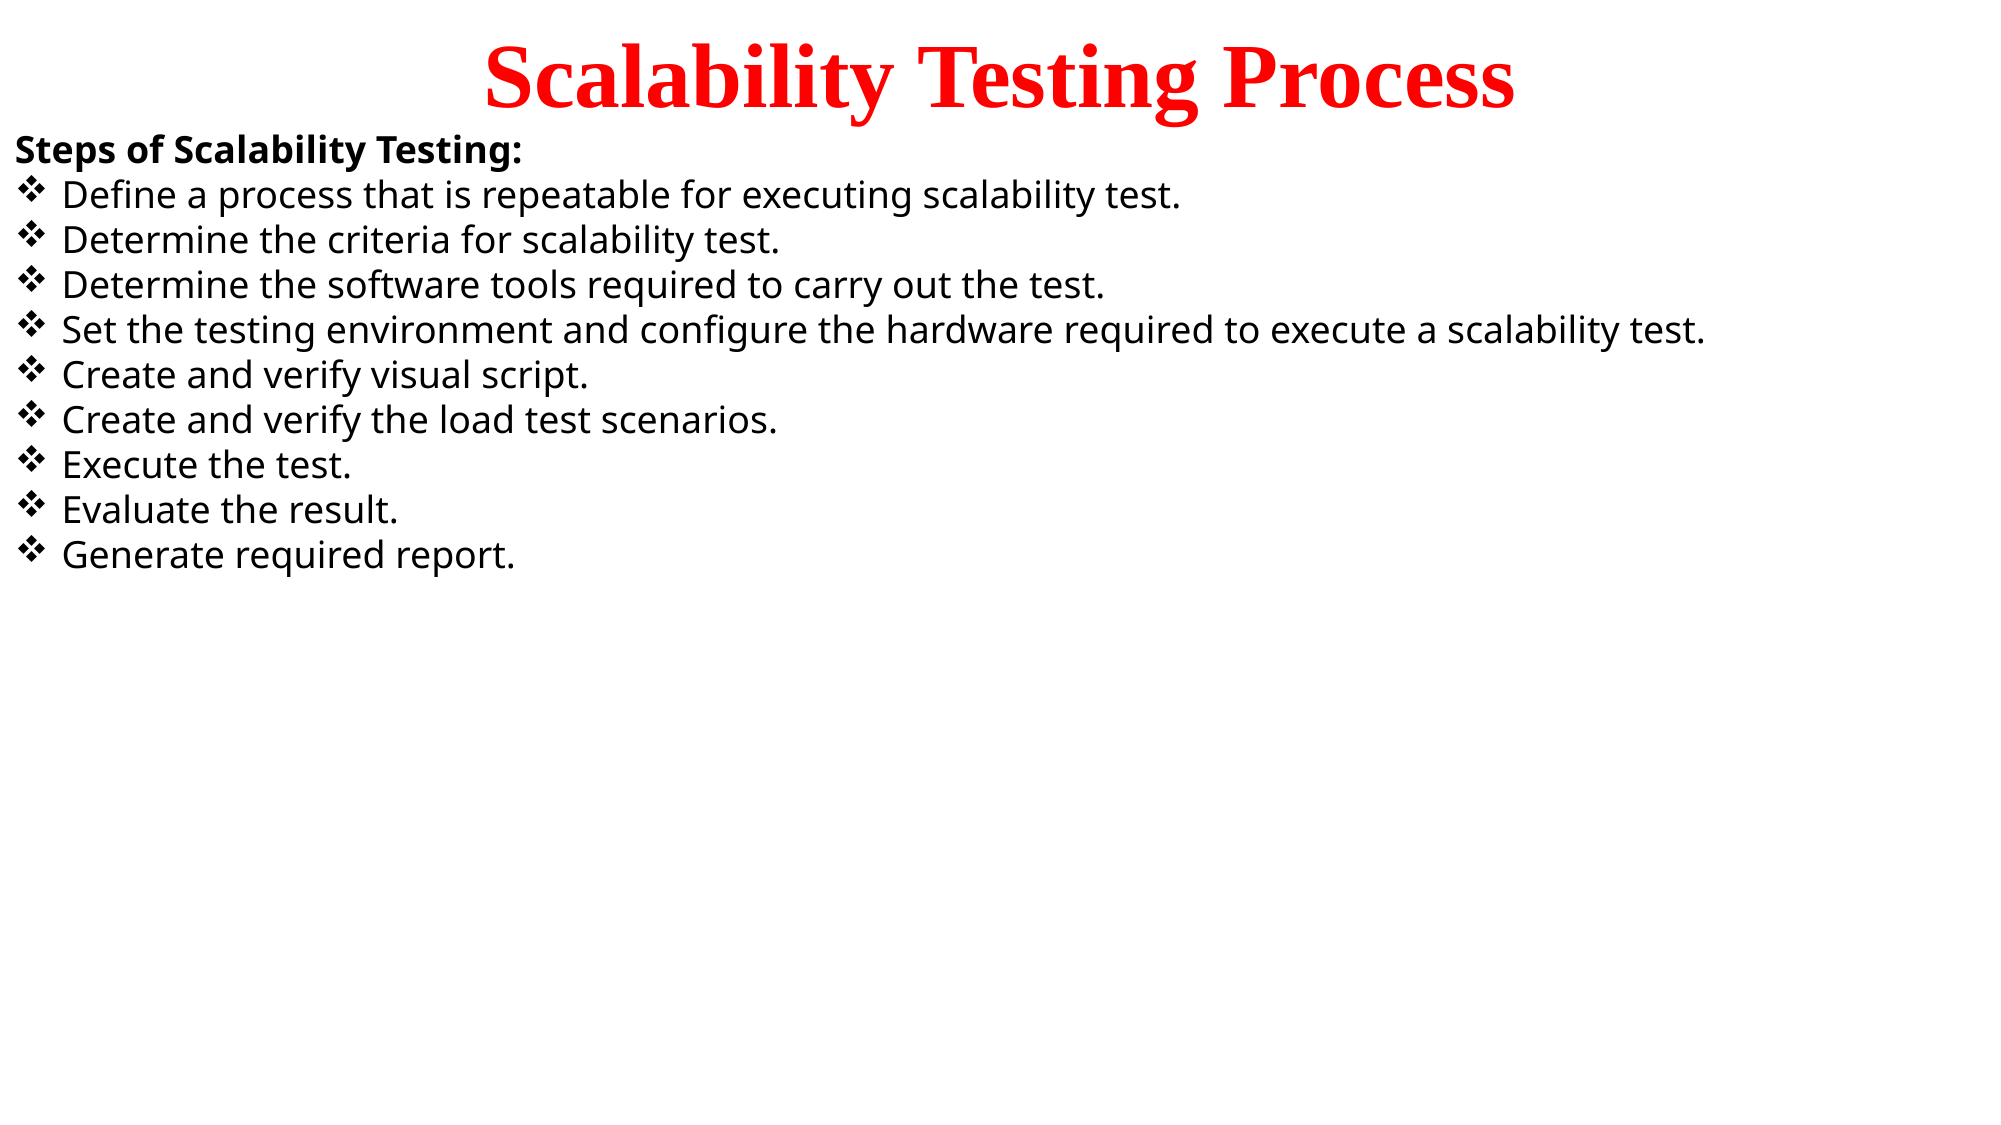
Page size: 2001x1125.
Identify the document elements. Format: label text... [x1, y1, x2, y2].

text_box Steps of Scalability Testing: Define a process that is repeatable for executing scalability test. Determine the criteria for scalability test. Determine the software tools required to carry out the test. Set the testing environment and configure the hardware required to execute a scalability test. Create and verify visual script. Create and verify the load test scenarios. Execute the test. Evaluate the result. Generate required report. [0, 119, 1896, 584]
title Scalability Testing Process [137, 20, 1863, 119]
